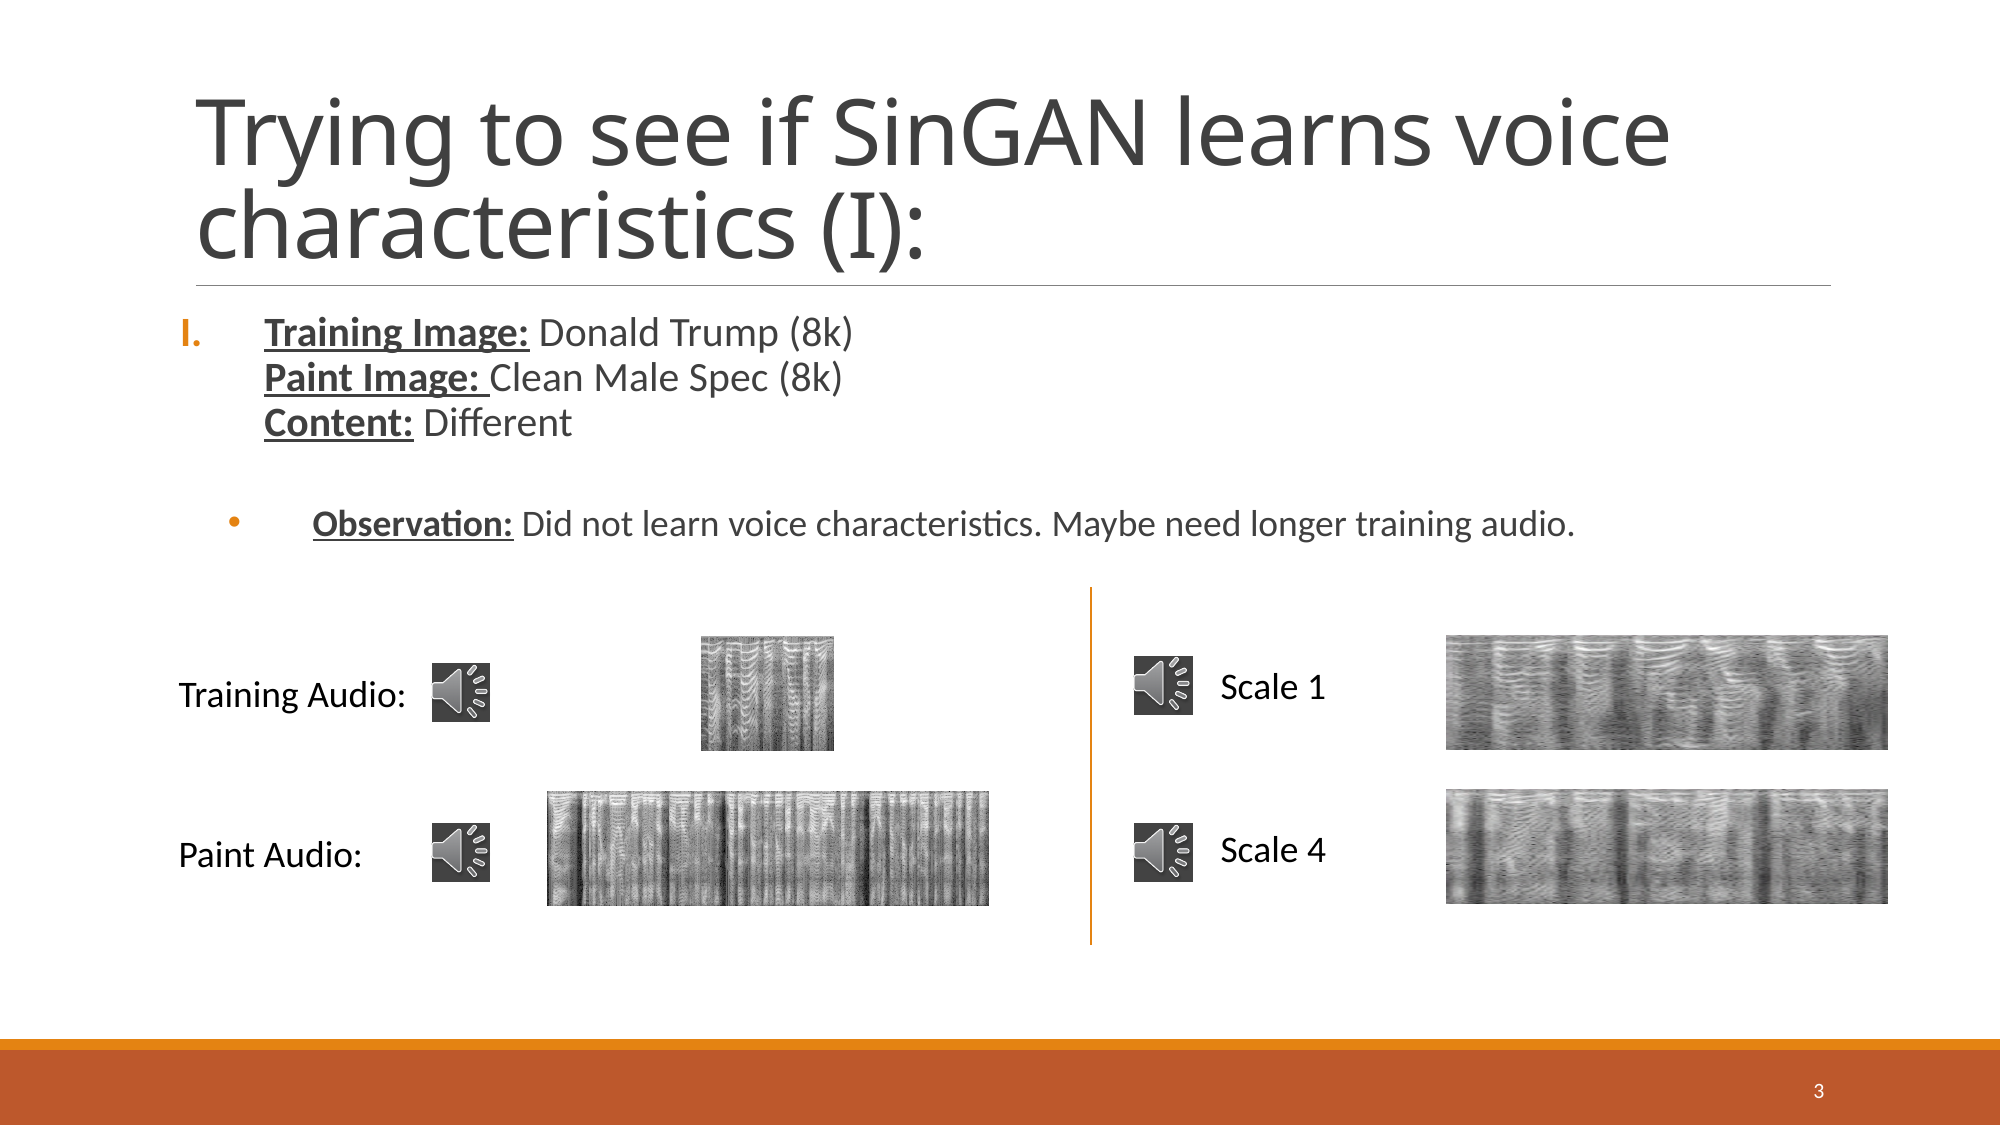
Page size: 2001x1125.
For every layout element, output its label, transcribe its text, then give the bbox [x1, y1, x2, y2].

title Trying to see if SinGAN learns voice characteristics (I): [180, 47, 1830, 285]
slide_number 3 [1624, 1059, 1840, 1120]
text_box Scale 1 [1205, 654, 1349, 715]
text_box Scale 4 [1205, 818, 1349, 878]
picture [1446, 788, 1888, 904]
list Training Image: Donald Trump (8k) Paint Image: Clean Male Spec (8k) Content: Different Observation: Did not learn voice characteristics. Maybe need longer training audio. [180, 302, 1830, 963]
picture [1446, 635, 1888, 750]
picture [700, 636, 834, 752]
picture [1132, 654, 1195, 716]
text_box Training Audio: [163, 662, 429, 723]
picture [430, 821, 492, 884]
picture [430, 661, 492, 724]
picture [546, 790, 989, 906]
picture [1132, 821, 1195, 884]
text_box Paint Audio: [163, 822, 428, 882]
